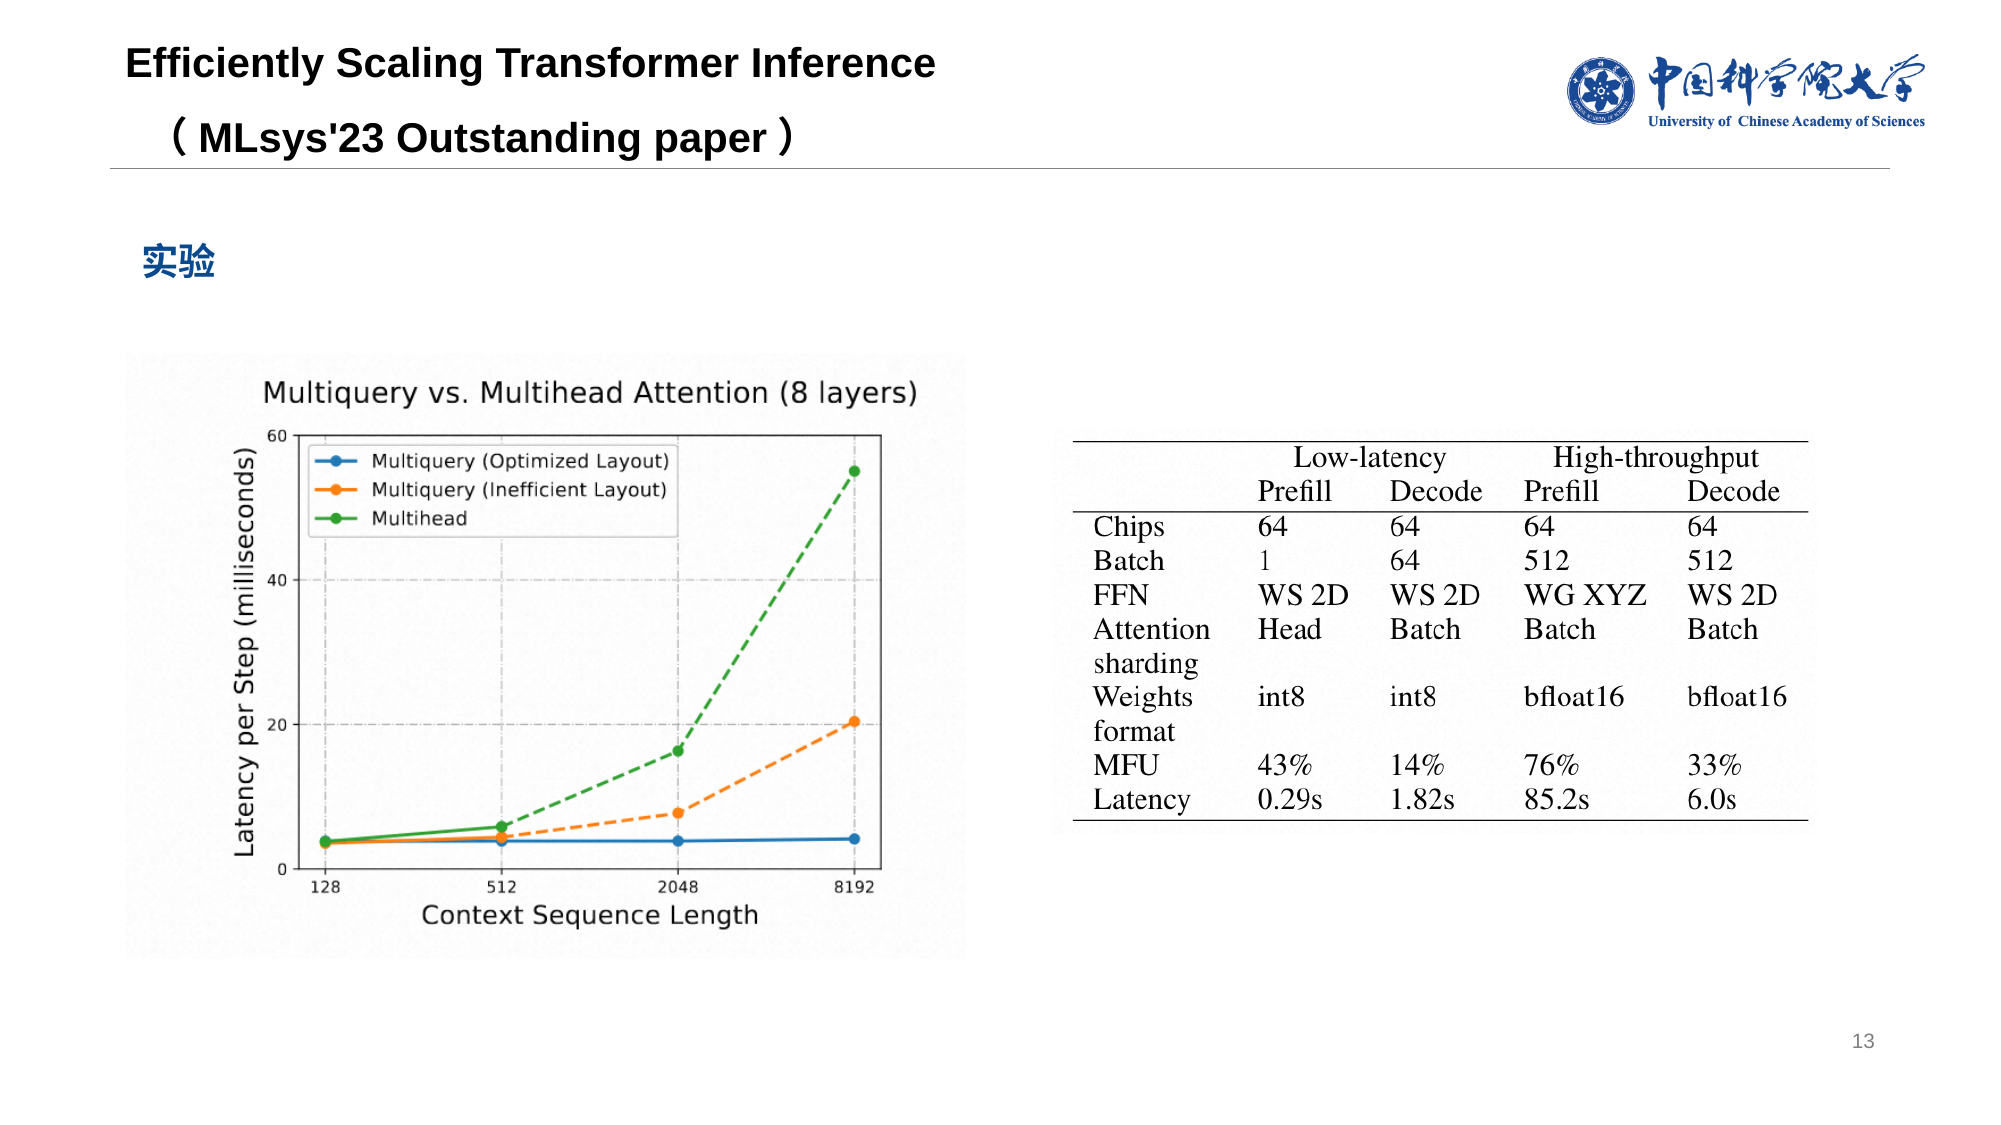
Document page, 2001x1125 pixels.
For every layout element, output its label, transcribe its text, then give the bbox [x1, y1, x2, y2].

text_box 实验 [126, 230, 1284, 291]
picture [1567, 54, 1925, 129]
picture [1053, 429, 1817, 834]
slide_number 13 [1412, 1023, 1890, 1058]
title Efficiently Scaling Transformer Inference （MLsys'23 Outstanding paper） [110, 0, 1413, 169]
text_box [214, 278, 1373, 749]
picture [126, 353, 966, 959]
